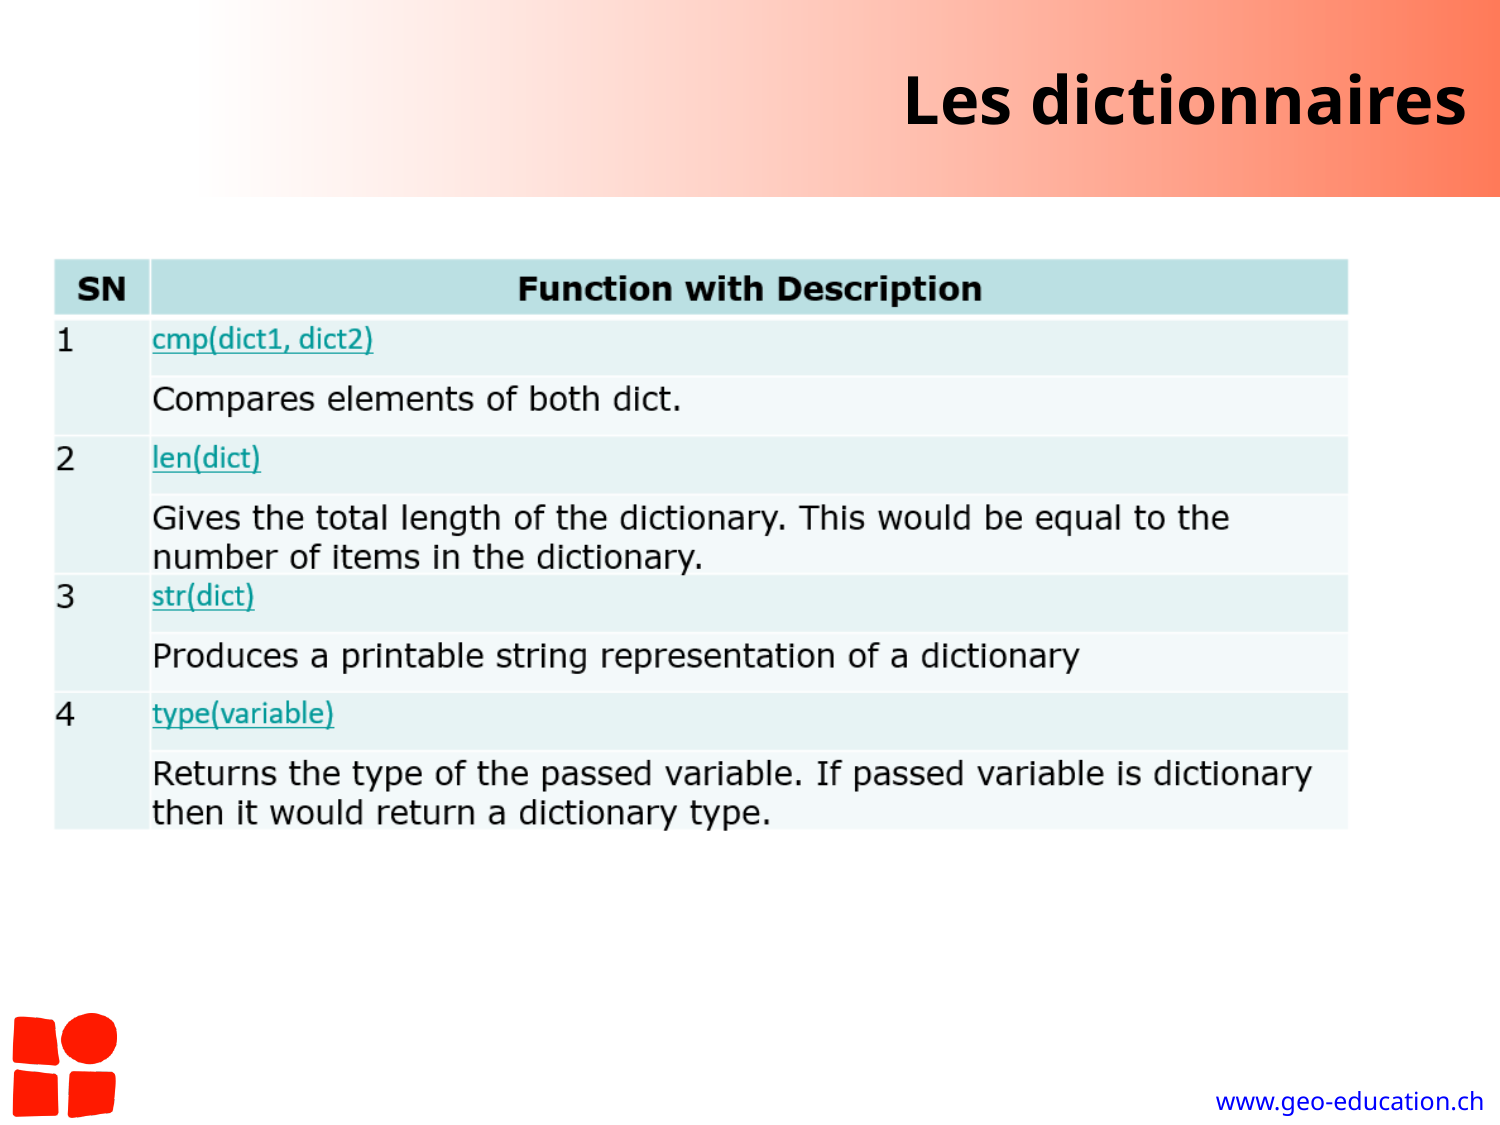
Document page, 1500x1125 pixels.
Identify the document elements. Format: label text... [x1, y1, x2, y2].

title Les dictionnaires [196, 0, 1500, 197]
picture [12, 1013, 117, 1118]
picture [44, 254, 1359, 841]
